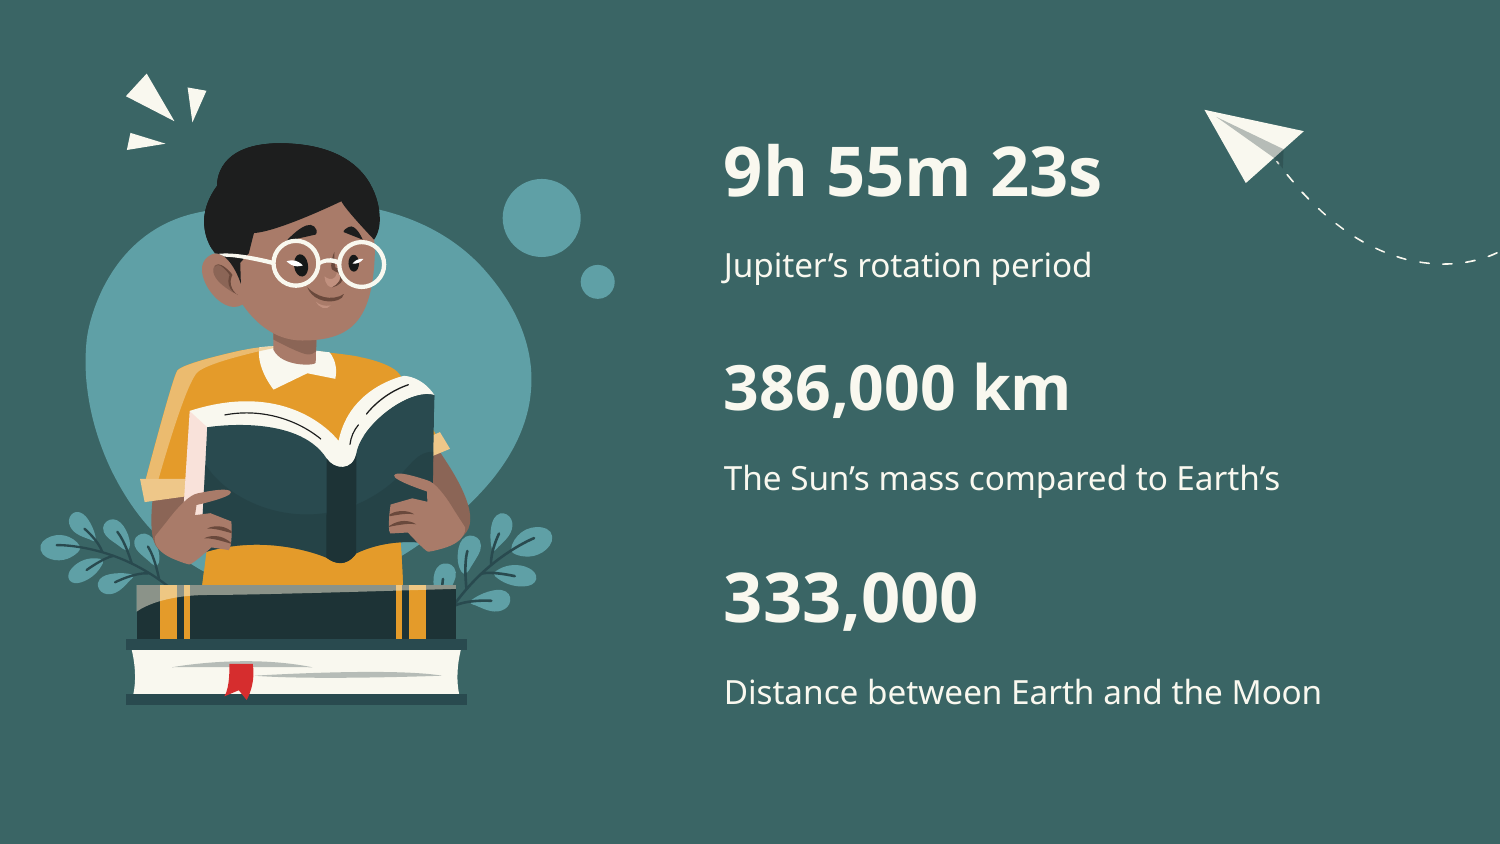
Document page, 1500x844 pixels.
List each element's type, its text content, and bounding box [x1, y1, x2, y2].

title 386,000 km [708, 346, 1343, 436]
subtitle Jupiter’s rotation period [708, 226, 1199, 285]
title 9h 55m 23s [708, 132, 1199, 226]
subtitle Distance between Earth and the Moon [708, 652, 1343, 711]
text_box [1204, 88, 1500, 294]
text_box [40, 73, 615, 706]
title 333,000 [708, 559, 1343, 652]
subtitle The Sun’s mass compared to Earth’s [708, 436, 1343, 498]
